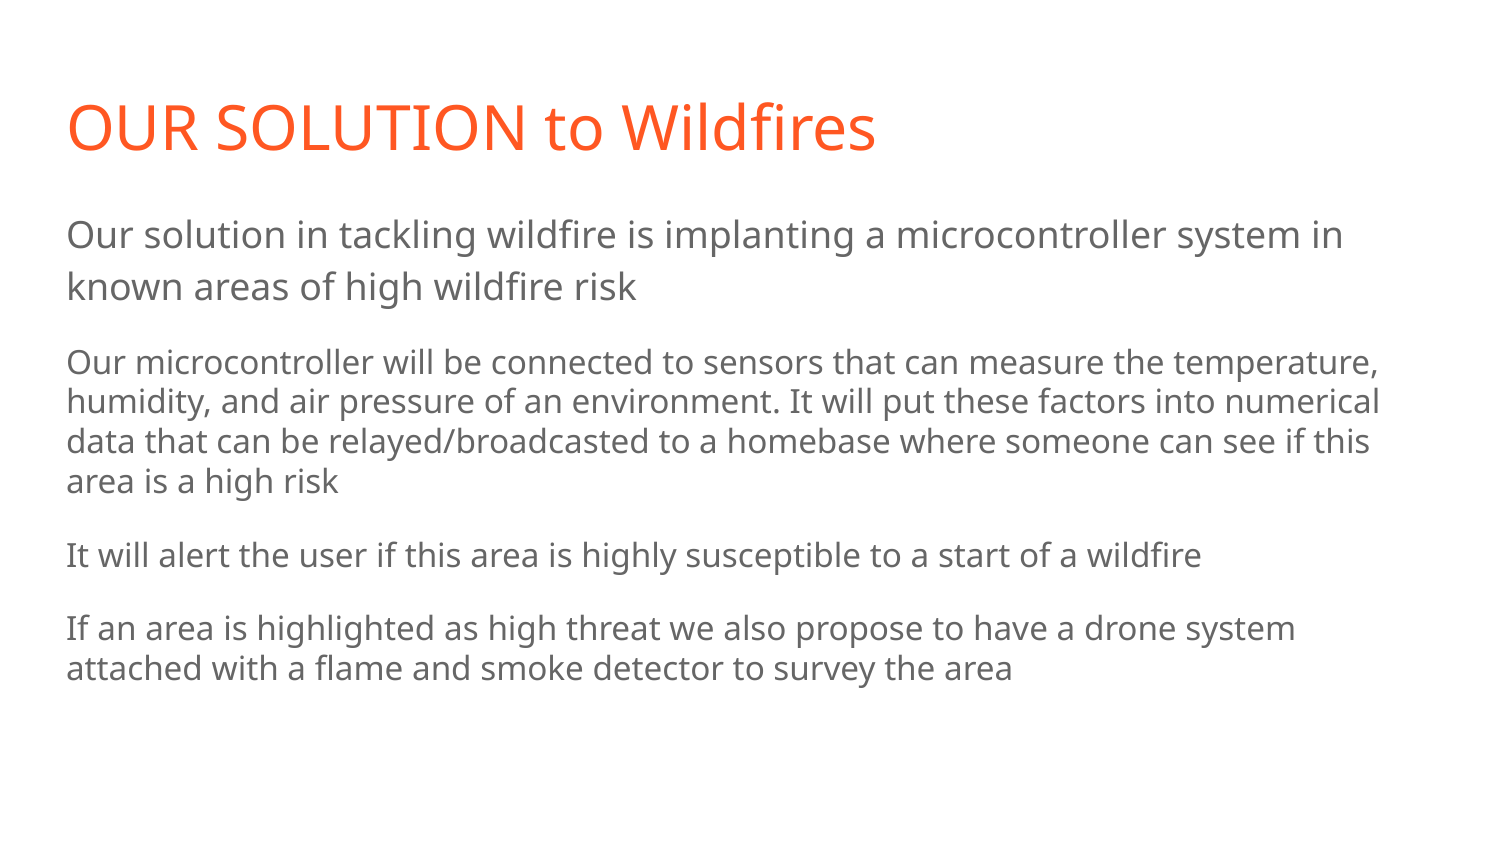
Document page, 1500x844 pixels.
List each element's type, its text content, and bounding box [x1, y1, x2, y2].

list Our solution in tackling wildfire is implanting a microcontroller system in known areas of high wildfire risk Our microcontroller will be connected to sensors that can measure the temperature, humidity, and air pressure of an environment. It will put these factors into numerical data that can be relayed/broadcasted to a homebase where someone can see if this area is a high risk It will alert the user if this area is highly susceptible to a start of a wildfire If an area is highlighted as high threat we also propose to have a drone system attached with a flame and smoke detector to survey the area [51, 189, 1449, 750]
title OUR SOLUTION to Wildfires [51, 72, 1449, 167]
